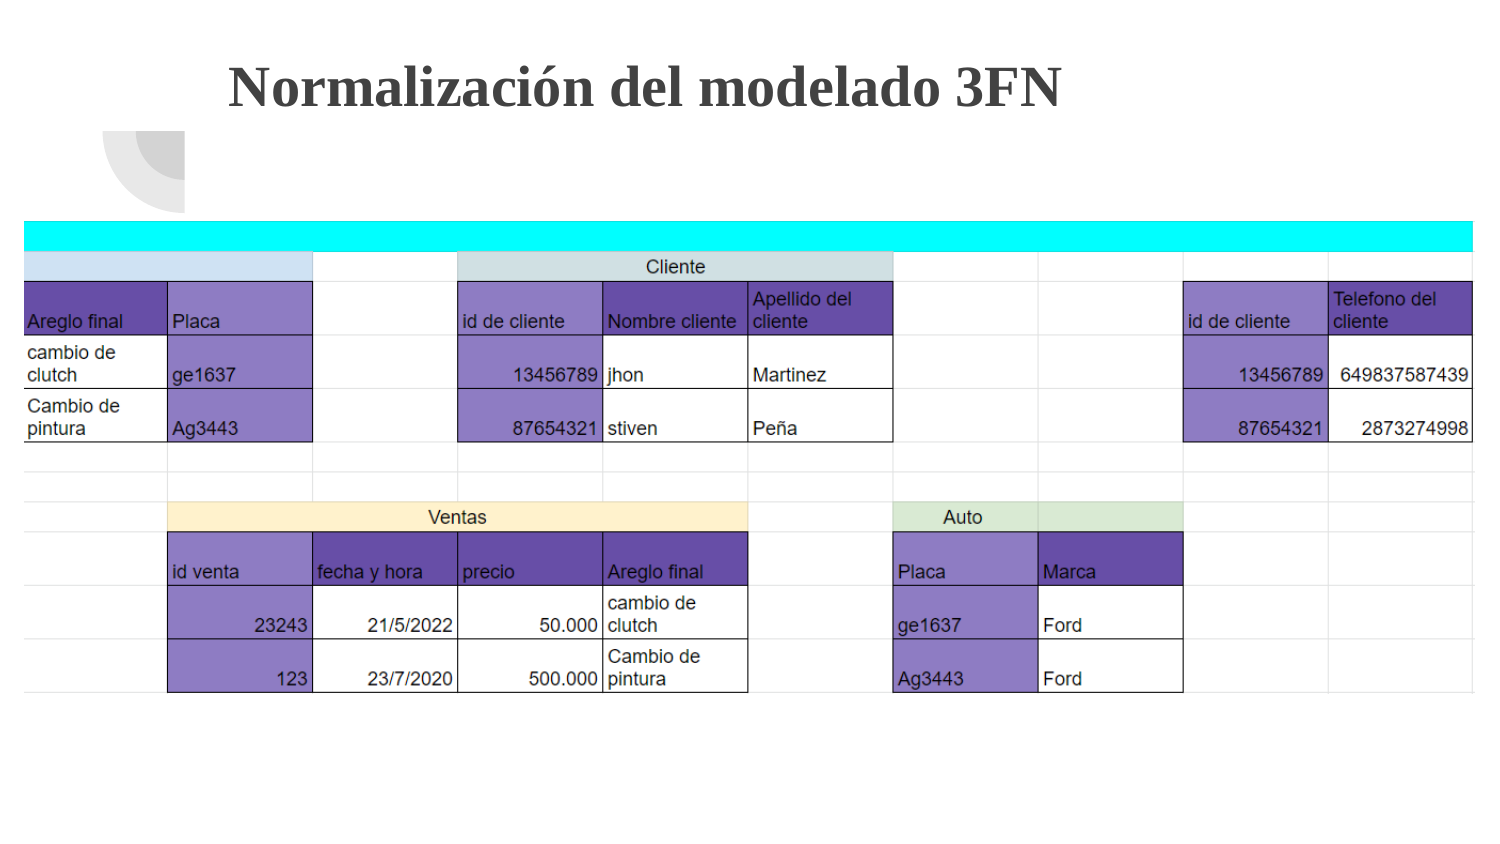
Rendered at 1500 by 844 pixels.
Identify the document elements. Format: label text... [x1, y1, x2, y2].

title Normalización del modelado 3FN [213, 33, 1368, 198]
picture [24, 221, 1476, 694]
